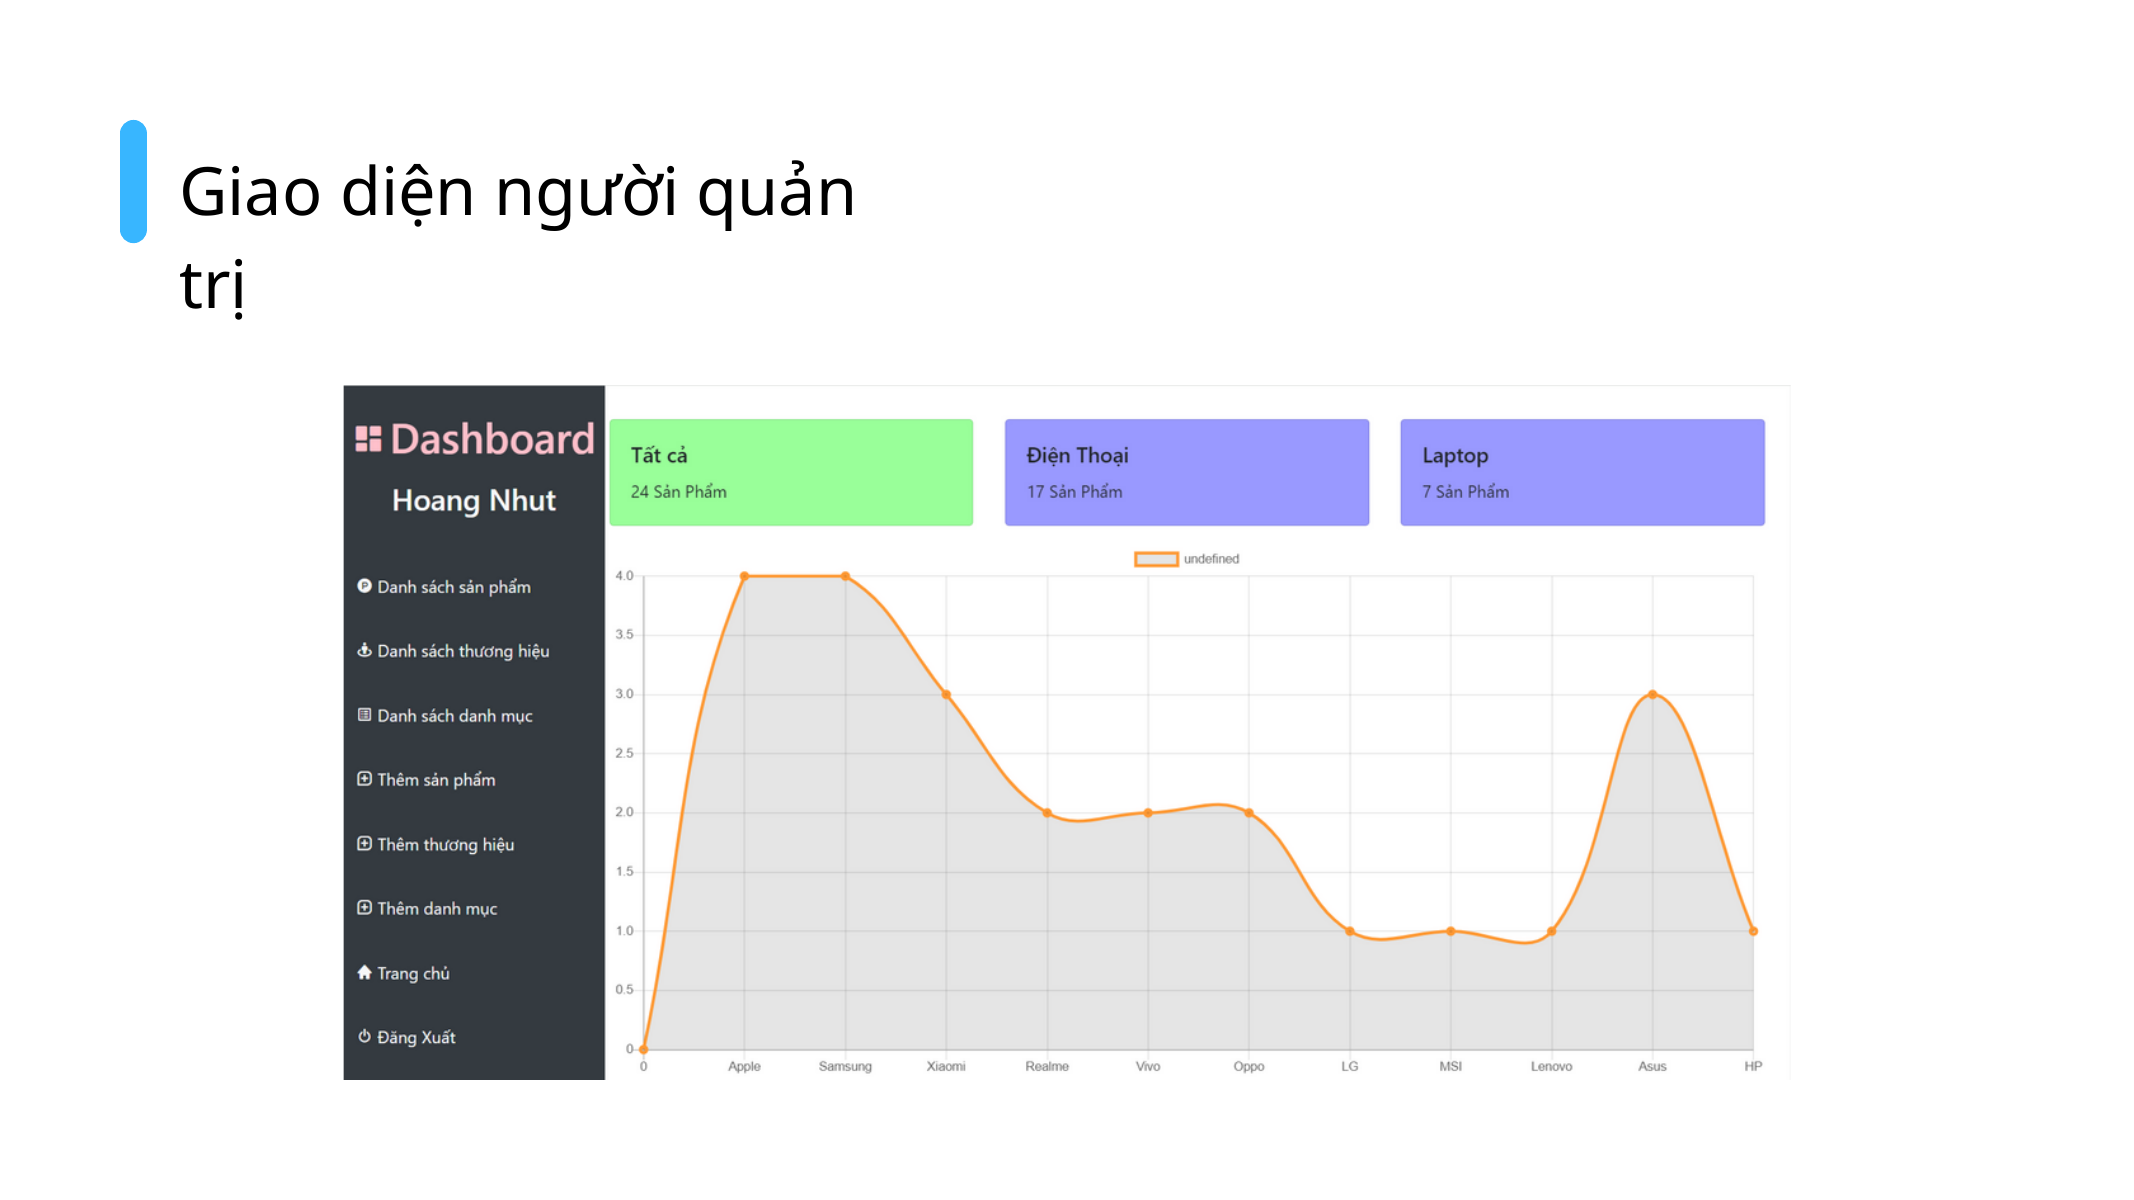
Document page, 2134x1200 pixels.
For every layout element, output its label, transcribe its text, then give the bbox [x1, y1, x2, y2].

text_box Giao diện người quản trị [179, 135, 943, 322]
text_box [71, 167, 196, 196]
text_box [343, 385, 1791, 1080]
